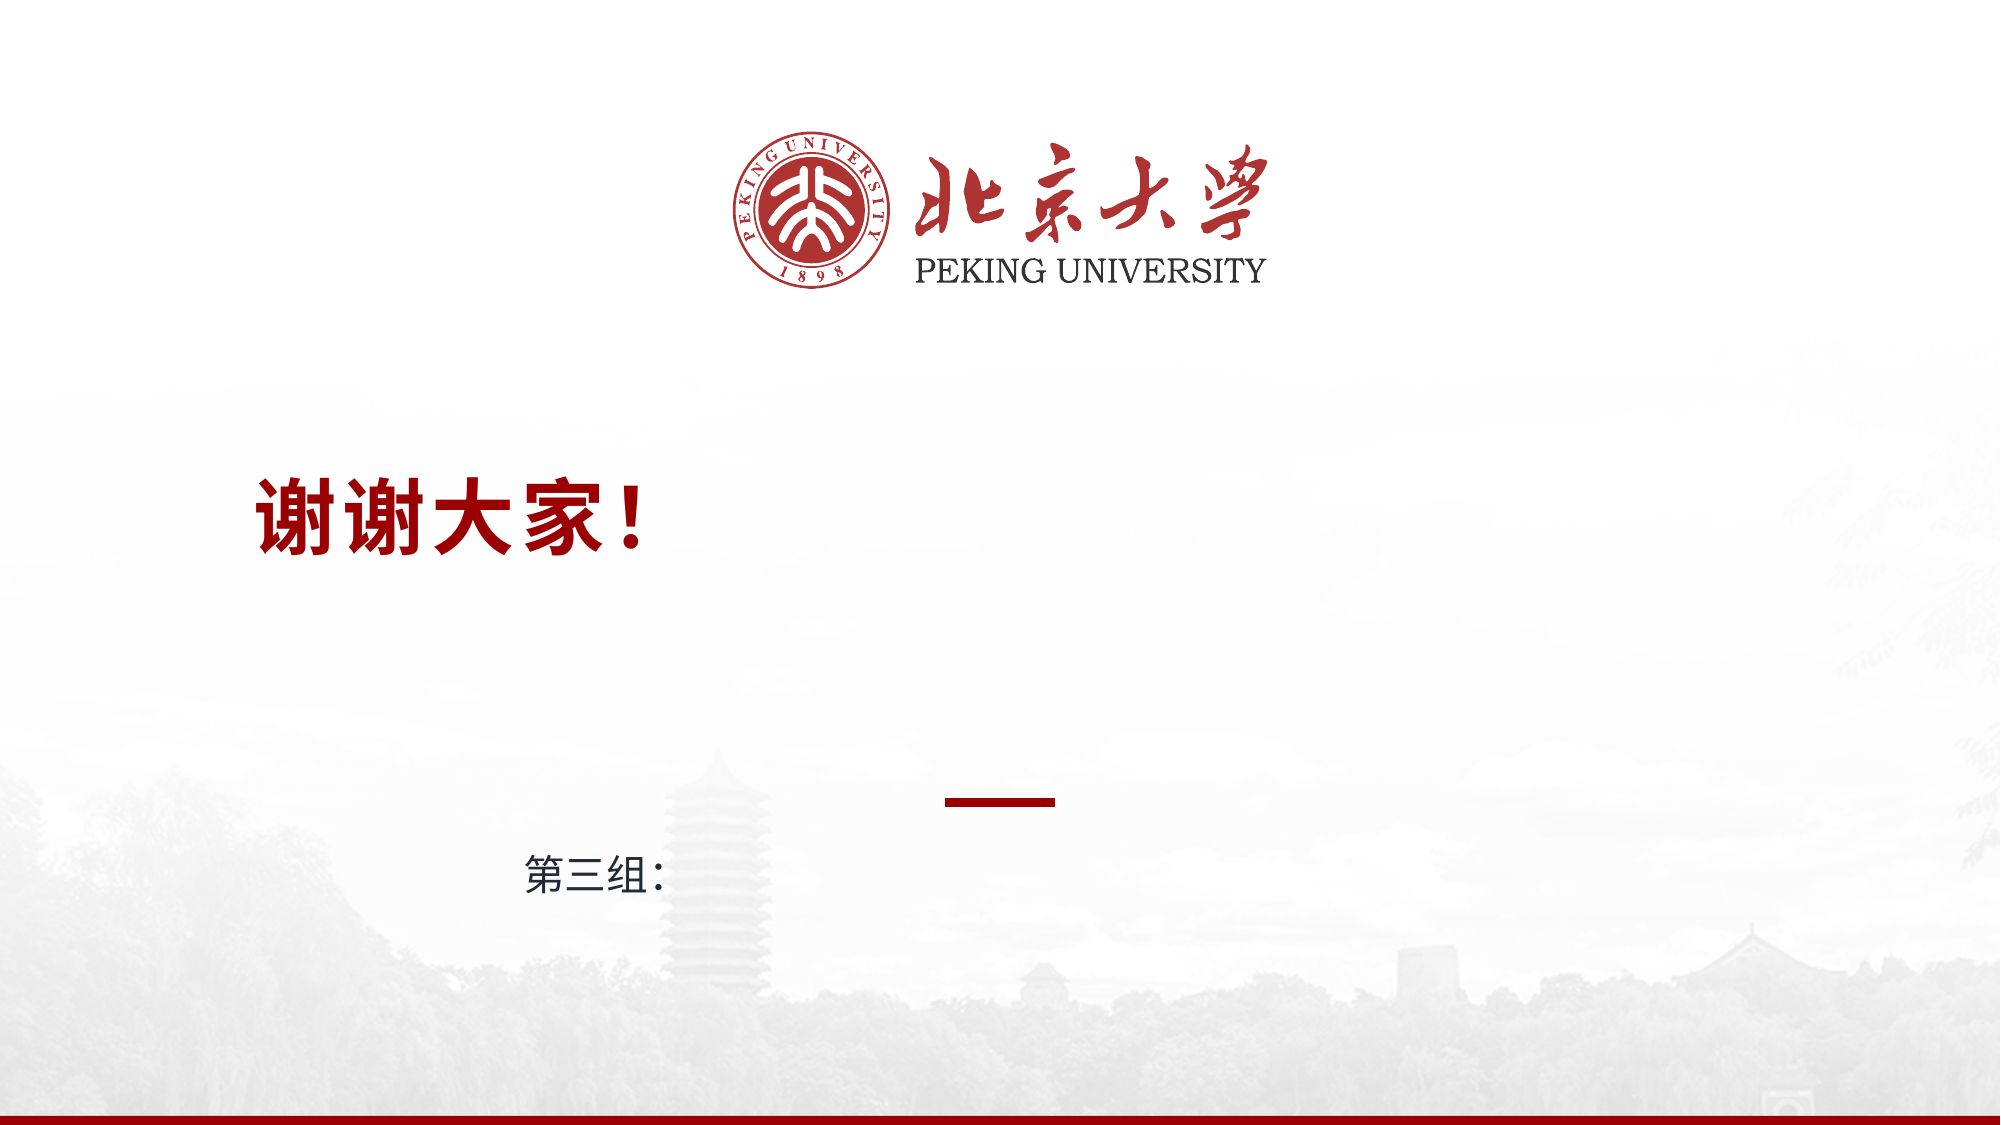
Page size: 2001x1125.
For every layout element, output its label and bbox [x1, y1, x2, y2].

picture [0, 0, 2000, 1125]
text_box [915, 257, 1267, 284]
text_box [915, 142, 1268, 244]
text_box [732, 131, 891, 289]
